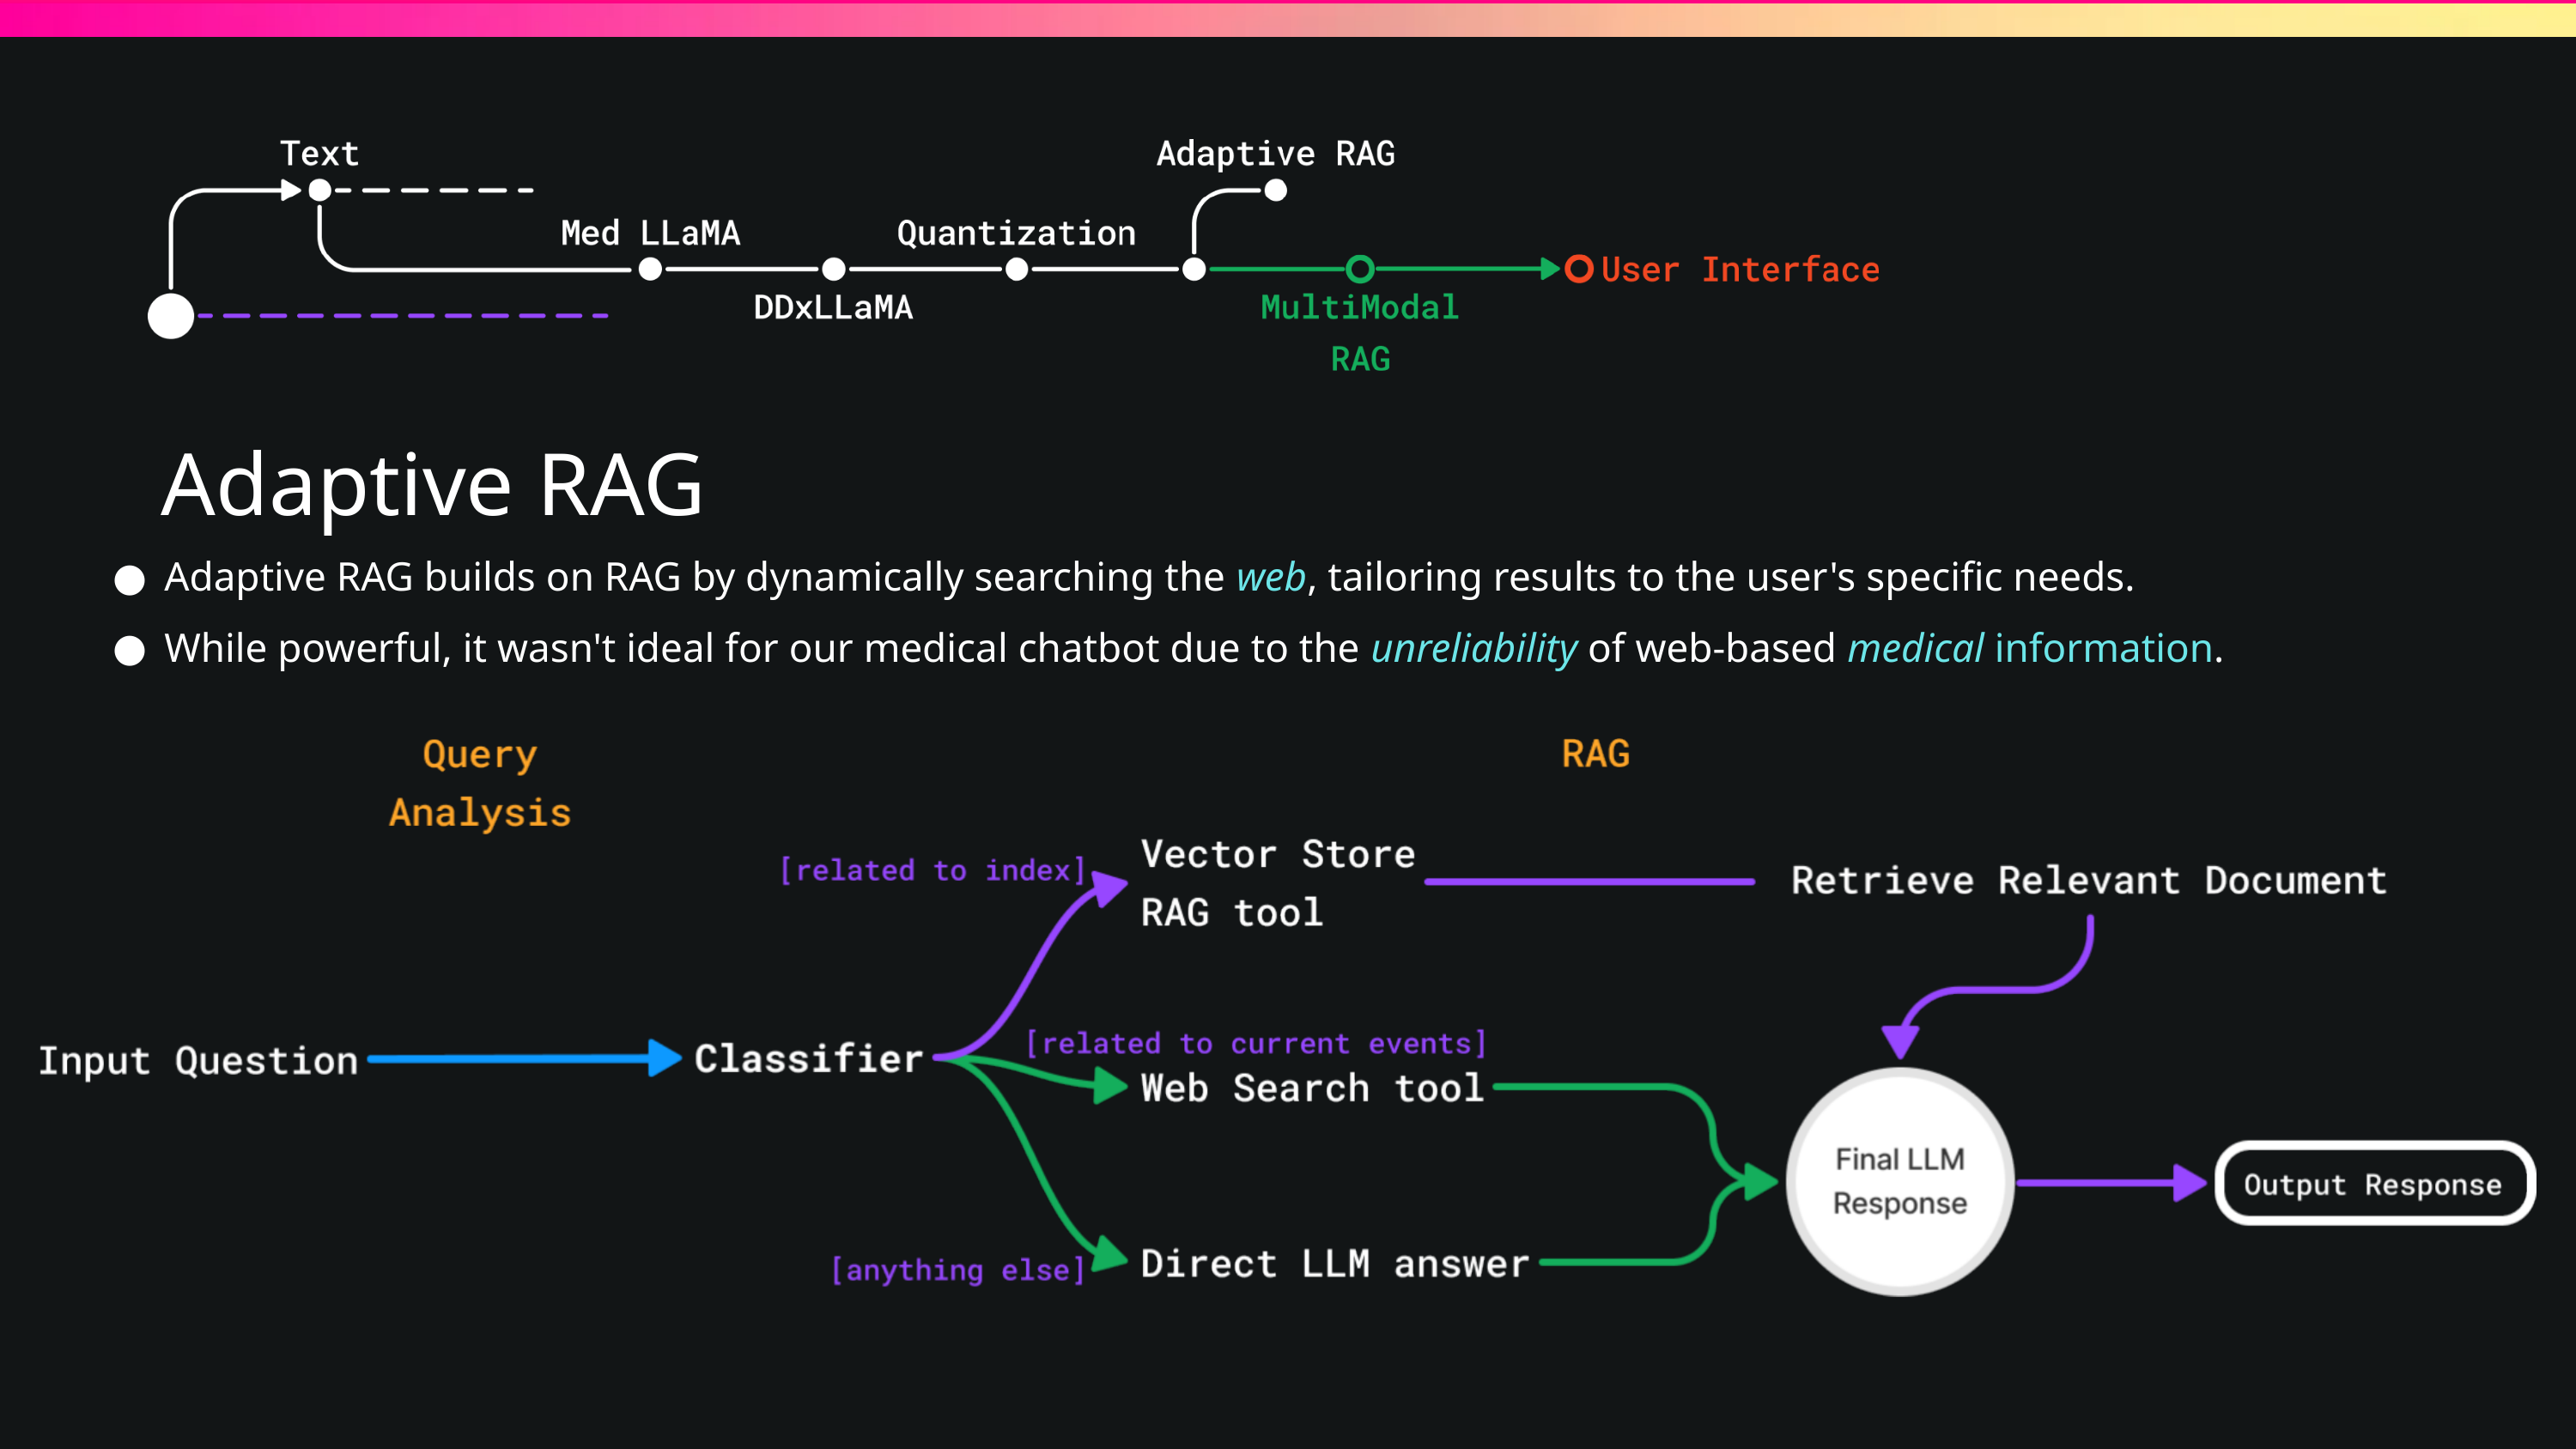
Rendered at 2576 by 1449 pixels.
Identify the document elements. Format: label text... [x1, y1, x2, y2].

picture [39, 738, 2537, 1297]
text_box [707, 3, 2576, 38]
text_box [102, 67, 2493, 202]
picture [148, 139, 1879, 372]
text_box Adaptive RAG [148, 396, 2182, 515]
picture [0, 0, 2576, 3]
text_box Adaptive RAG builds on RAG by dynamically searching the web, tailoring results to the user's specific needs. While powerful, it wasn't ideal for our medical chatbot due to the unreliability of web-based medical information. [87, 515, 2478, 683]
text_box [0, 3, 609, 38]
